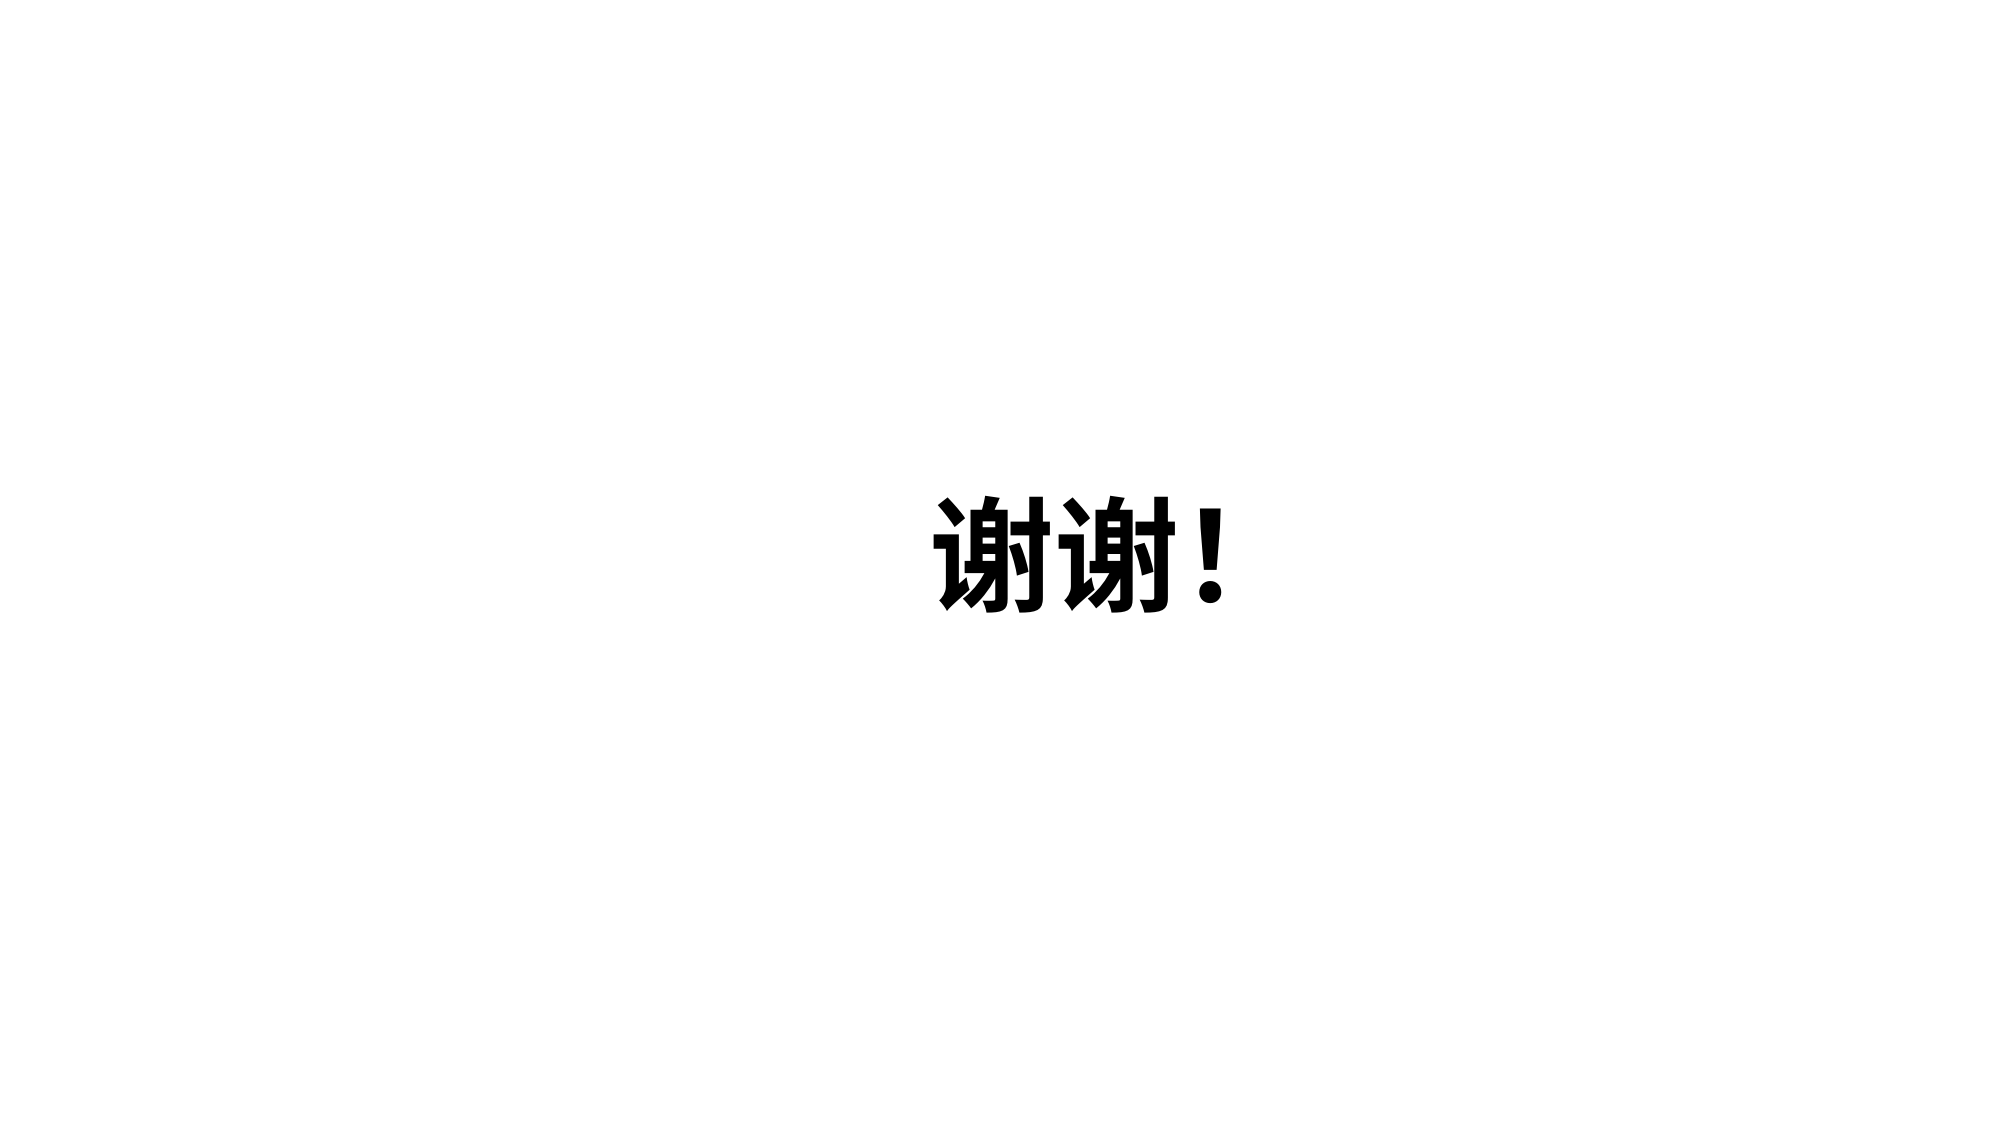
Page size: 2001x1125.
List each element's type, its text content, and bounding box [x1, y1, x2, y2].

title 谢谢！ [866, 485, 1242, 640]
